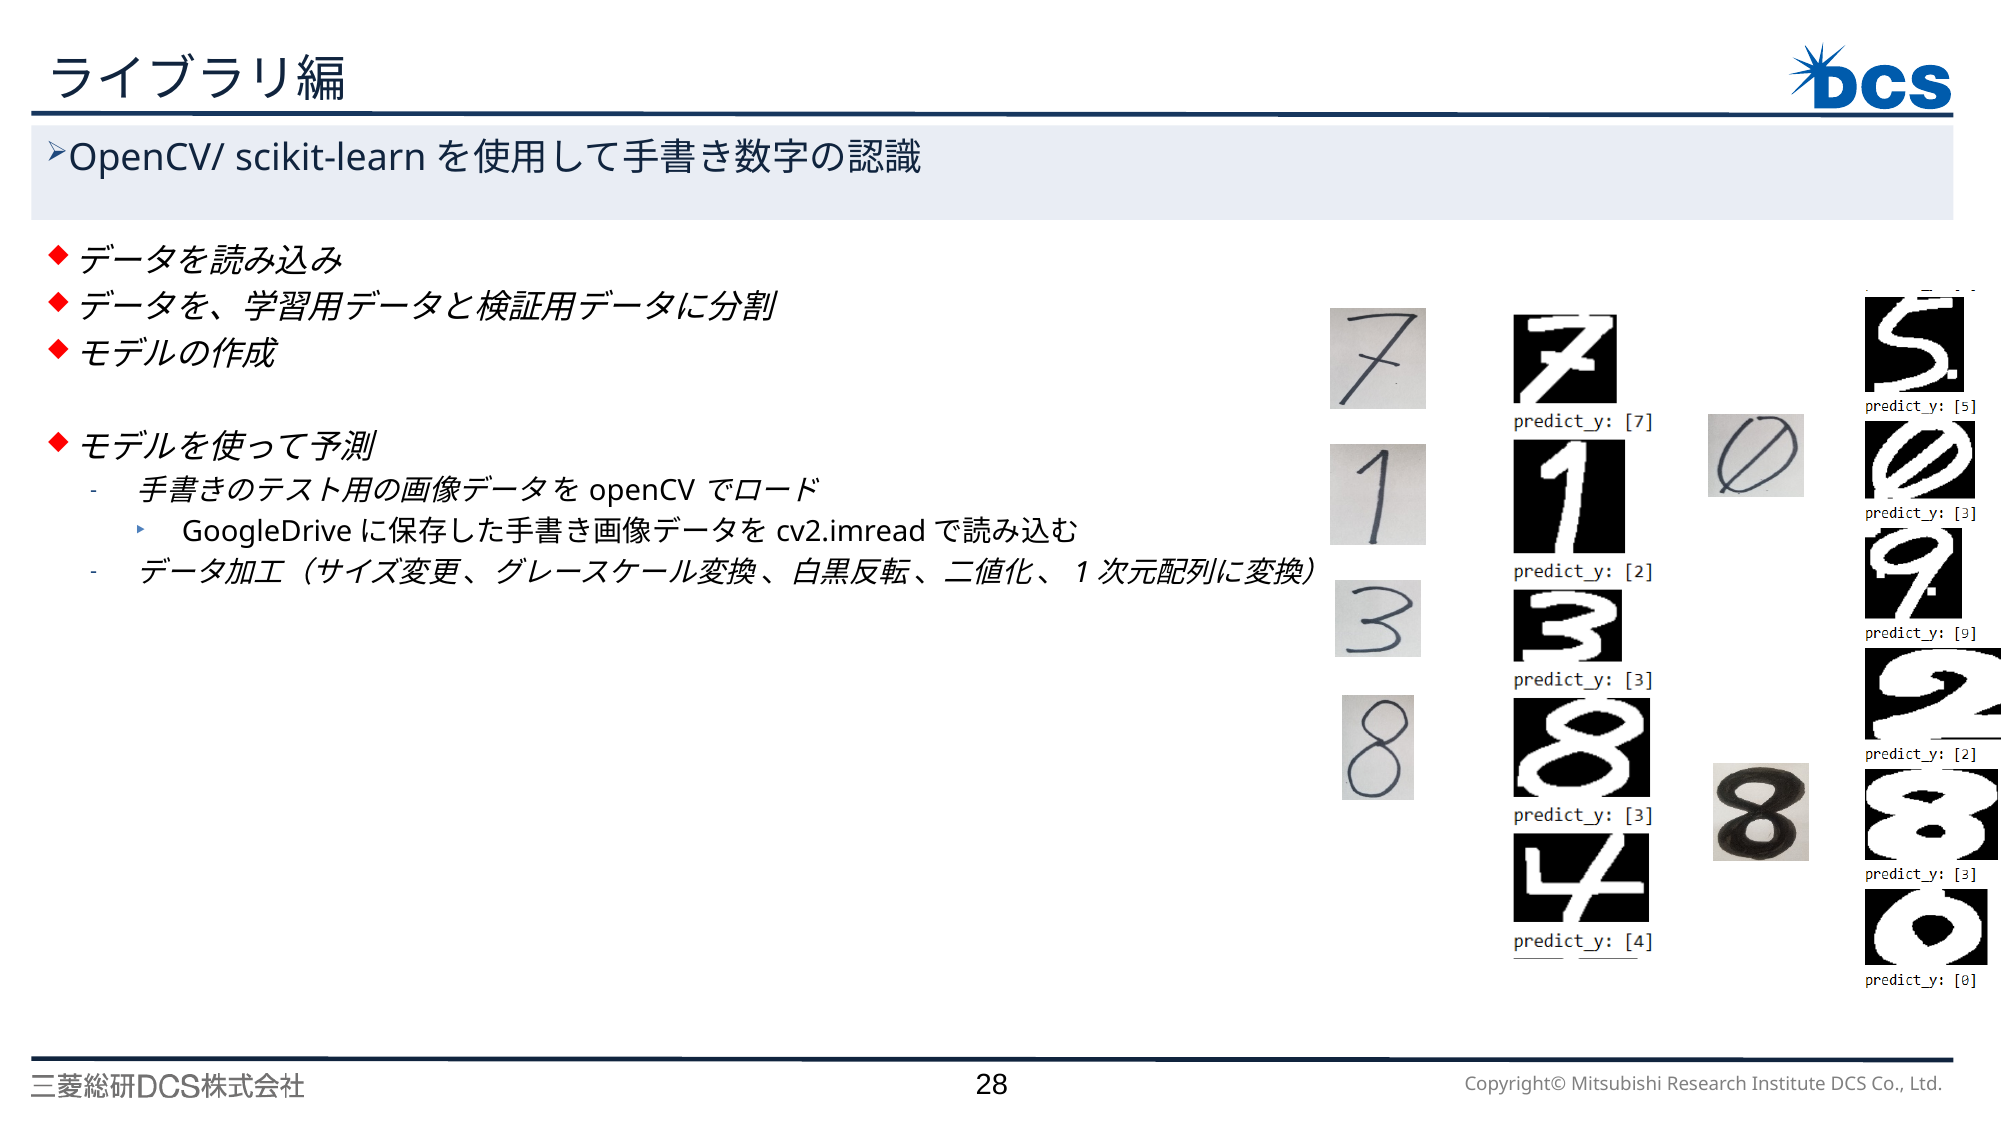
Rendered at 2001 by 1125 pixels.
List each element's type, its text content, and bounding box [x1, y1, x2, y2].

picture [1330, 290, 2001, 1000]
list OpenCV/ scikit-learnを使用して手書き数字の認識 [31, 125, 1954, 220]
picture [31, 1073, 304, 1098]
list データを読み込み データを、学習用データと検証用データに分割 モデルの作成 モデルを使って予測 手書きのテスト用の画像データ をopenCVでロード GoogleDriveに保存した手書き画像データをcv2.imreadで読み込む データ加工（サイズ変更 、グレースケール変換 、白黒反転 、二値化 、1次元配列に変換） [31, 231, 1954, 1047]
picture [1335, 579, 1421, 658]
picture [1342, 695, 1414, 800]
title ライブラリ編 [31, 38, 1756, 110]
